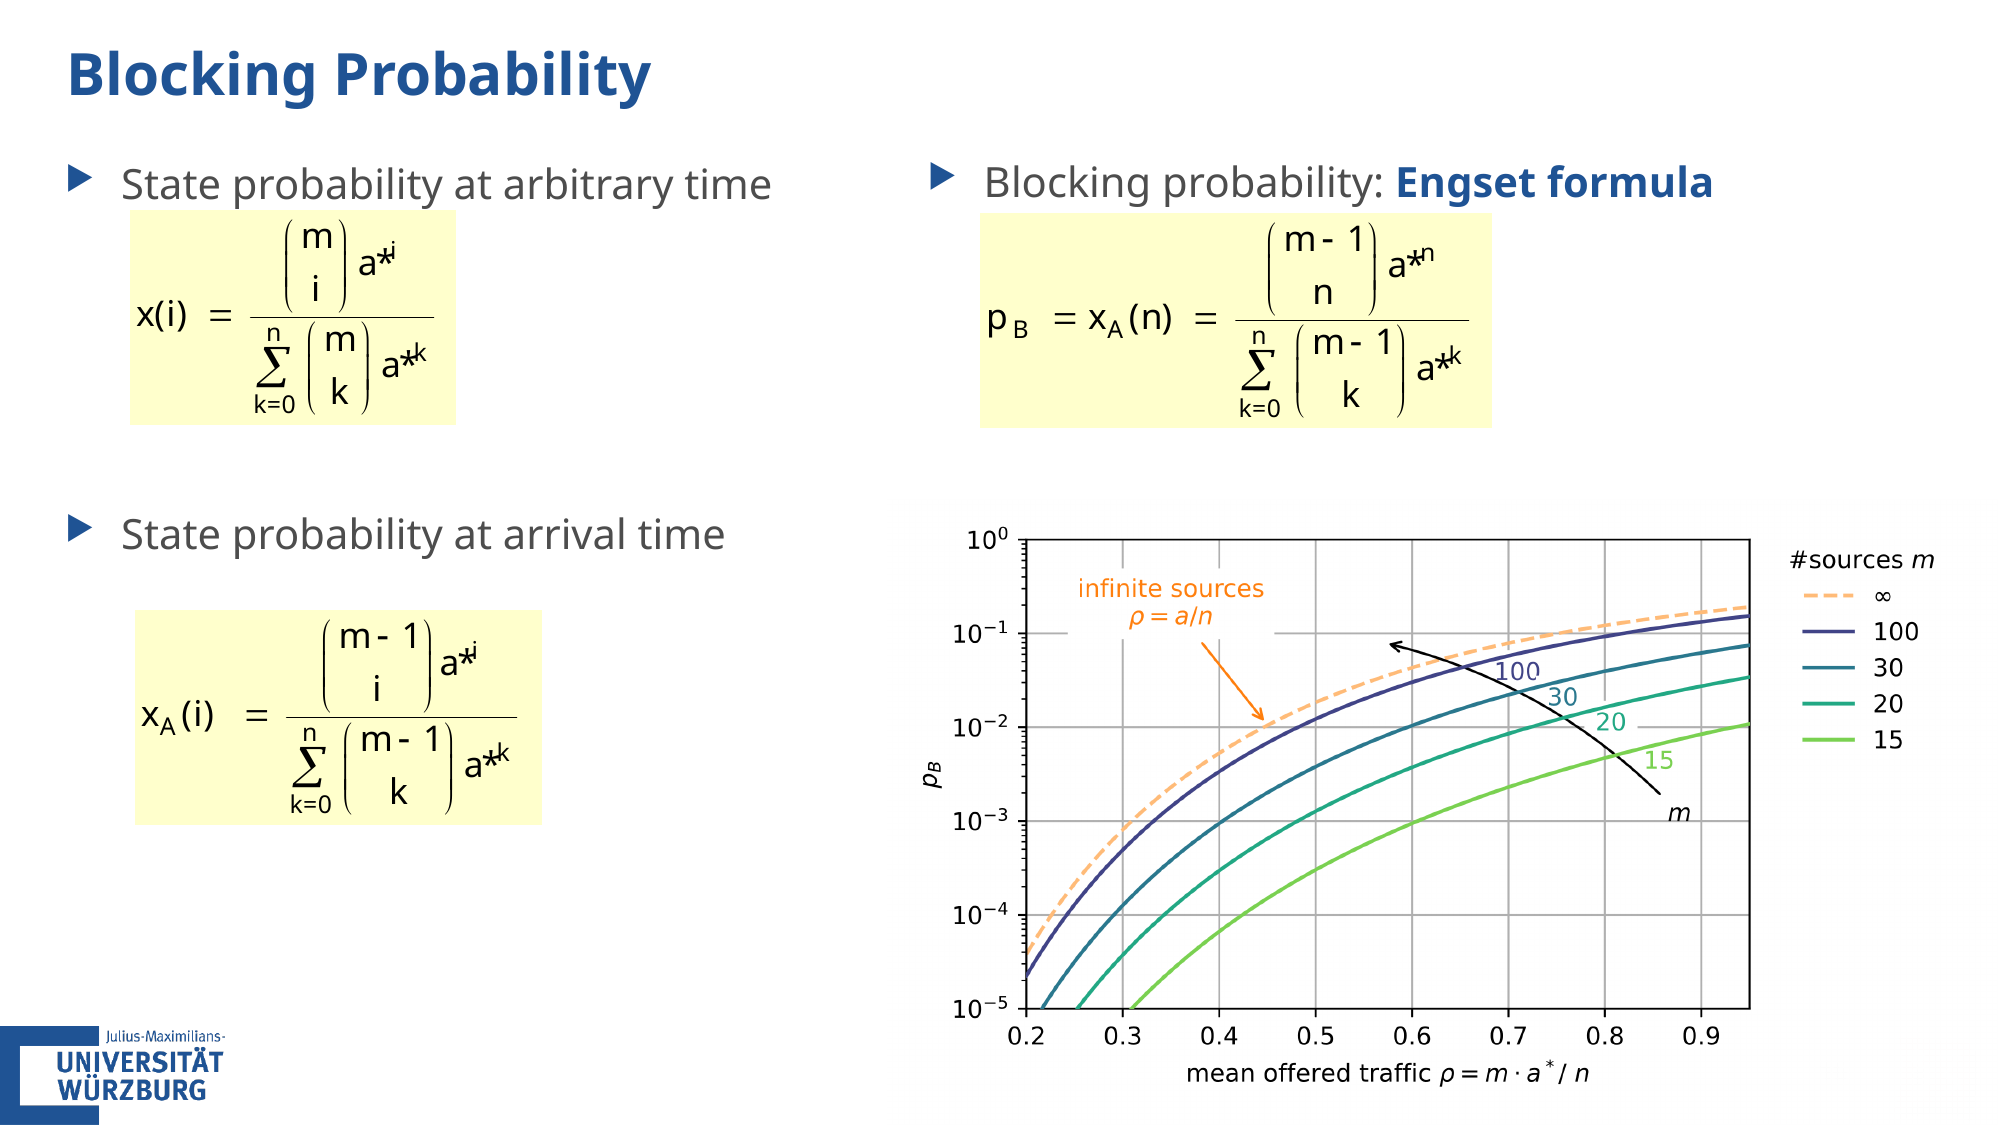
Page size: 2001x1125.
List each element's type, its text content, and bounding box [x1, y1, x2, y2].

picture [886, 499, 1998, 1125]
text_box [979, 212, 1493, 429]
text_box Blocking probability: Engset formula [912, 148, 1850, 498]
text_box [134, 609, 543, 826]
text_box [129, 209, 457, 426]
title Blocking Probability [51, 18, 1800, 126]
picture [0, 1026, 225, 1125]
list State probability at arbitrary time State probability at arrival time [50, 149, 912, 988]
